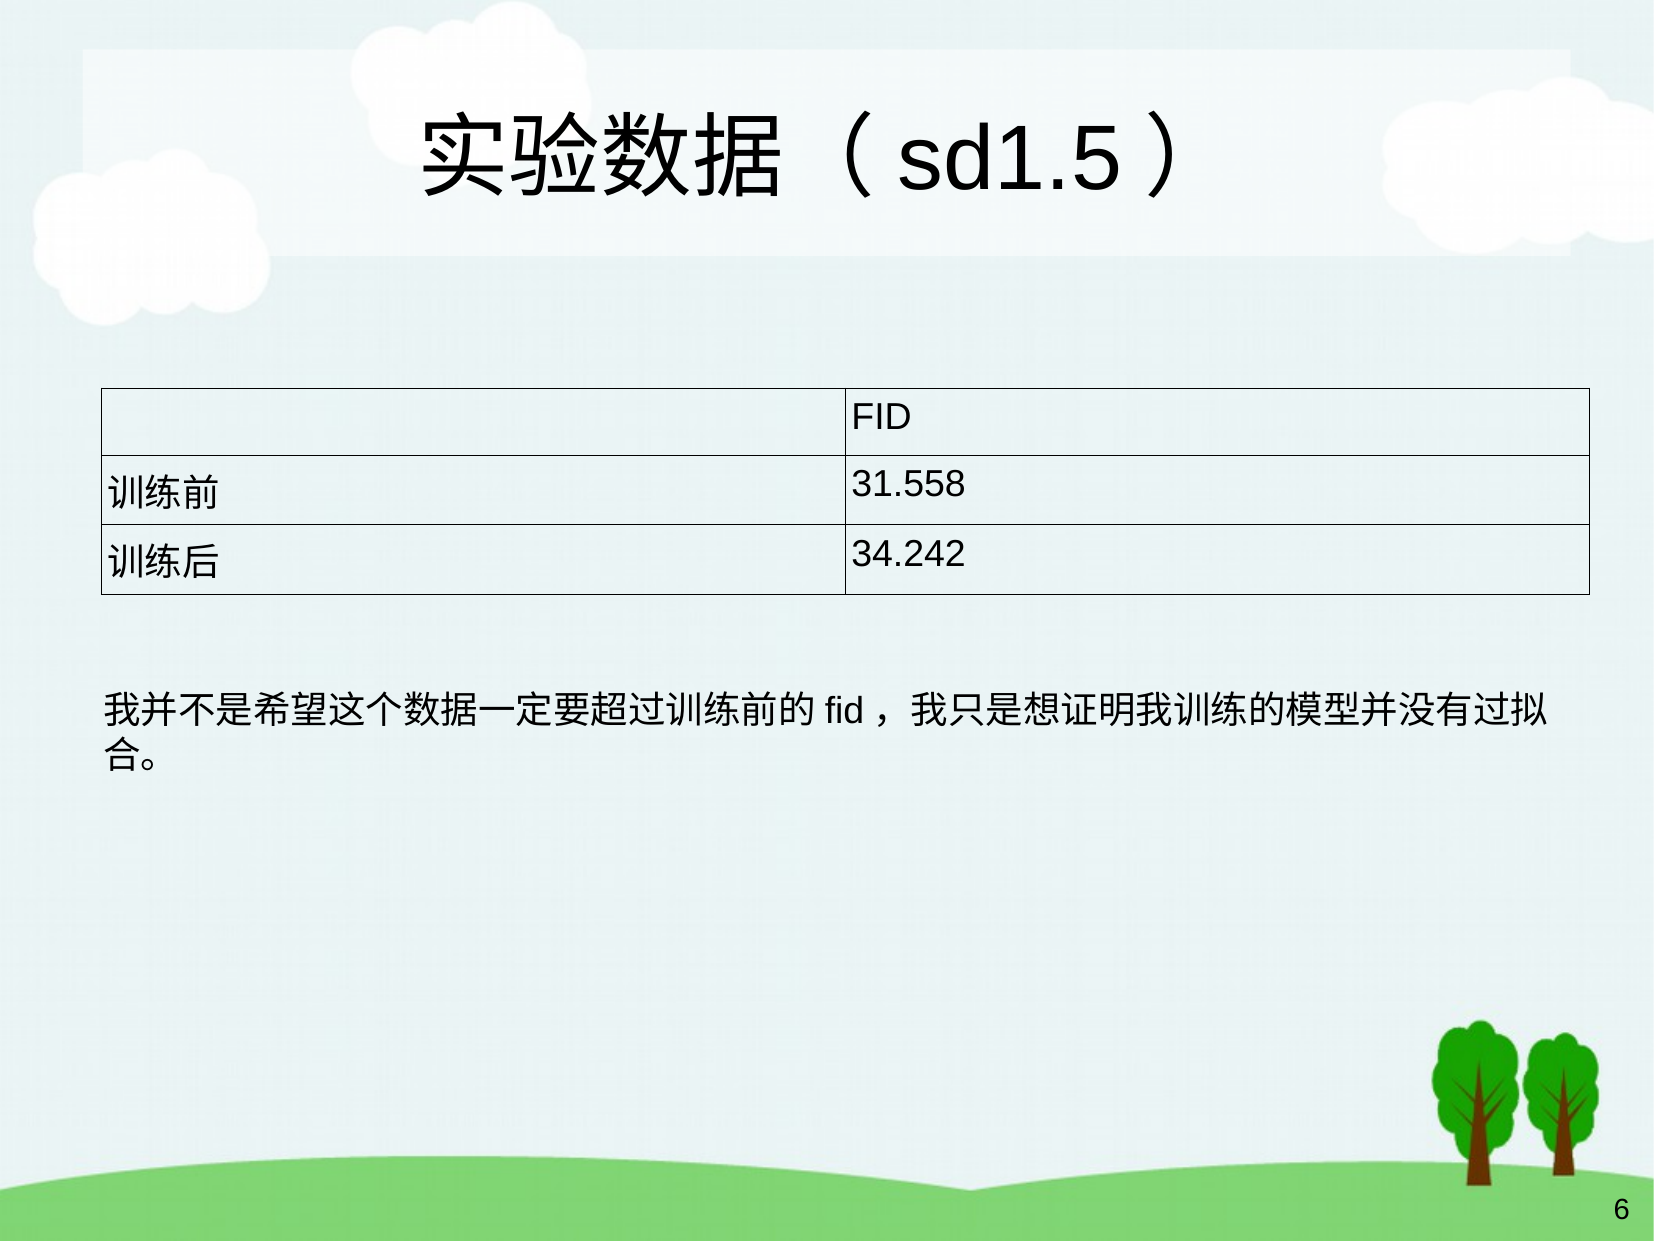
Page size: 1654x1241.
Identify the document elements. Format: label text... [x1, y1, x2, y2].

table_header [102, 389, 845, 455]
text_box 我并不是希望这个数据一定要超过训练前的fid，我只是想证明我训练的模型并没有过拟合。 [88, 679, 1595, 945]
table_cell 训练后 [102, 525, 845, 594]
picture [0, 0, 1654, 1241]
table_cell 训练前 [102, 456, 845, 524]
slide_number 6 [1244, 1190, 1630, 1241]
table_header FID [846, 389, 1589, 455]
table_cell 34.242 [846, 525, 1589, 594]
table_cell 31.558 [846, 456, 1589, 524]
title 实验数据（sd1.5） [82, 49, 1571, 257]
